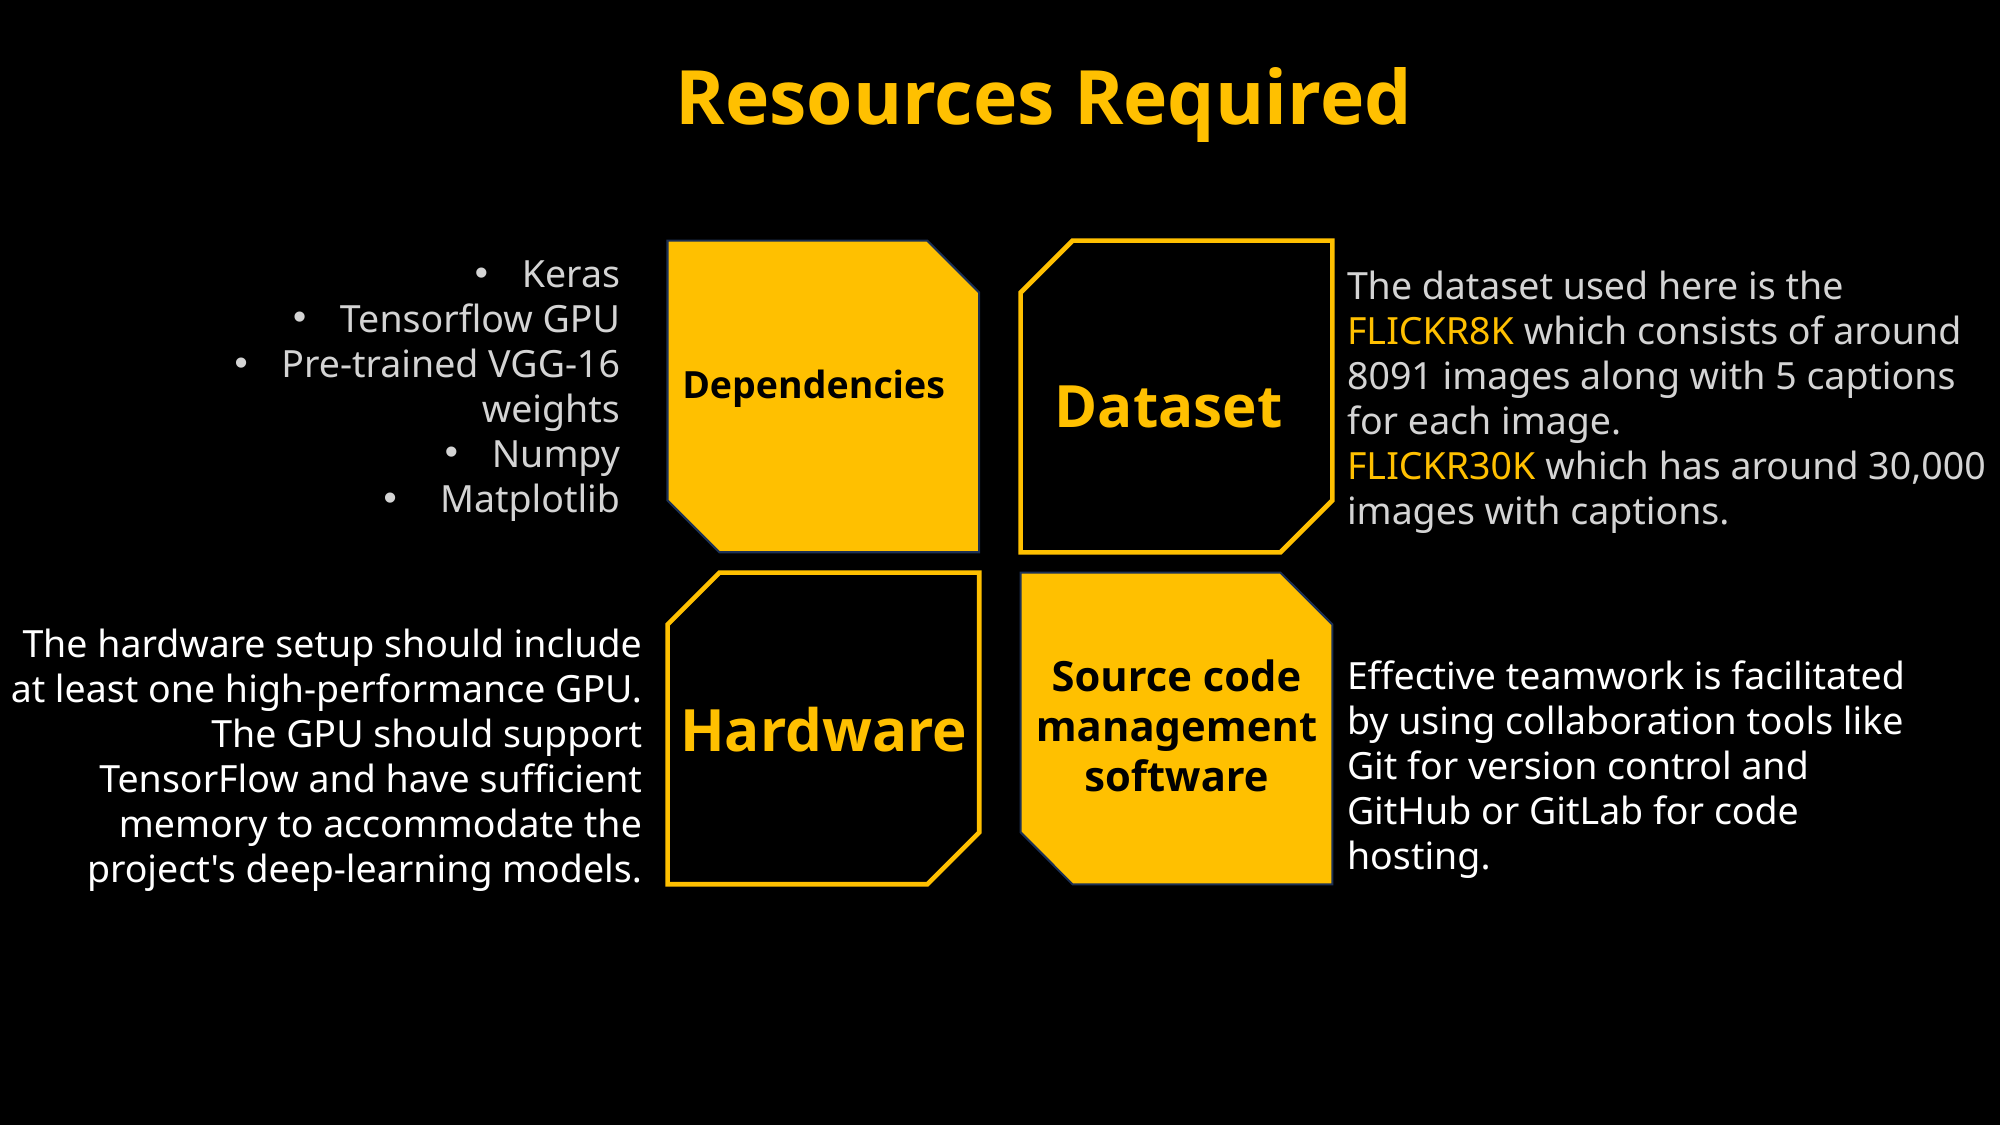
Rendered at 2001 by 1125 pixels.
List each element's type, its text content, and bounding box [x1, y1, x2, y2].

text_box The dataset used here is the FLICKR8K which consists of around 8091 images along with 5 captions for each image. FLICKR30K which has around 30,000 images with captions. [1332, 254, 2000, 585]
text_box Source code management software [999, 642, 1354, 807]
text_box Keras Tensorflow GPU Pre-trained VGG-16 weights Numpy Matplotlib [86, 242, 635, 572]
text_box Resources Required [563, 42, 1525, 148]
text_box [1020, 240, 1333, 553]
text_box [667, 572, 980, 885]
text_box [667, 240, 980, 553]
text_box Effective teamwork is facilitated by using collaboration tools like Git for version control and GitHub or GitLab for code hosting. [1332, 644, 1953, 885]
text_box [1019, 571, 1334, 642]
text_box The hardware setup should include at least one high-performance GPU. The GPU should support TensorFlow and have sufficient memory to accommodate the project's deep-learning models. [0, 612, 658, 898]
text_box [1019, 807, 1334, 886]
